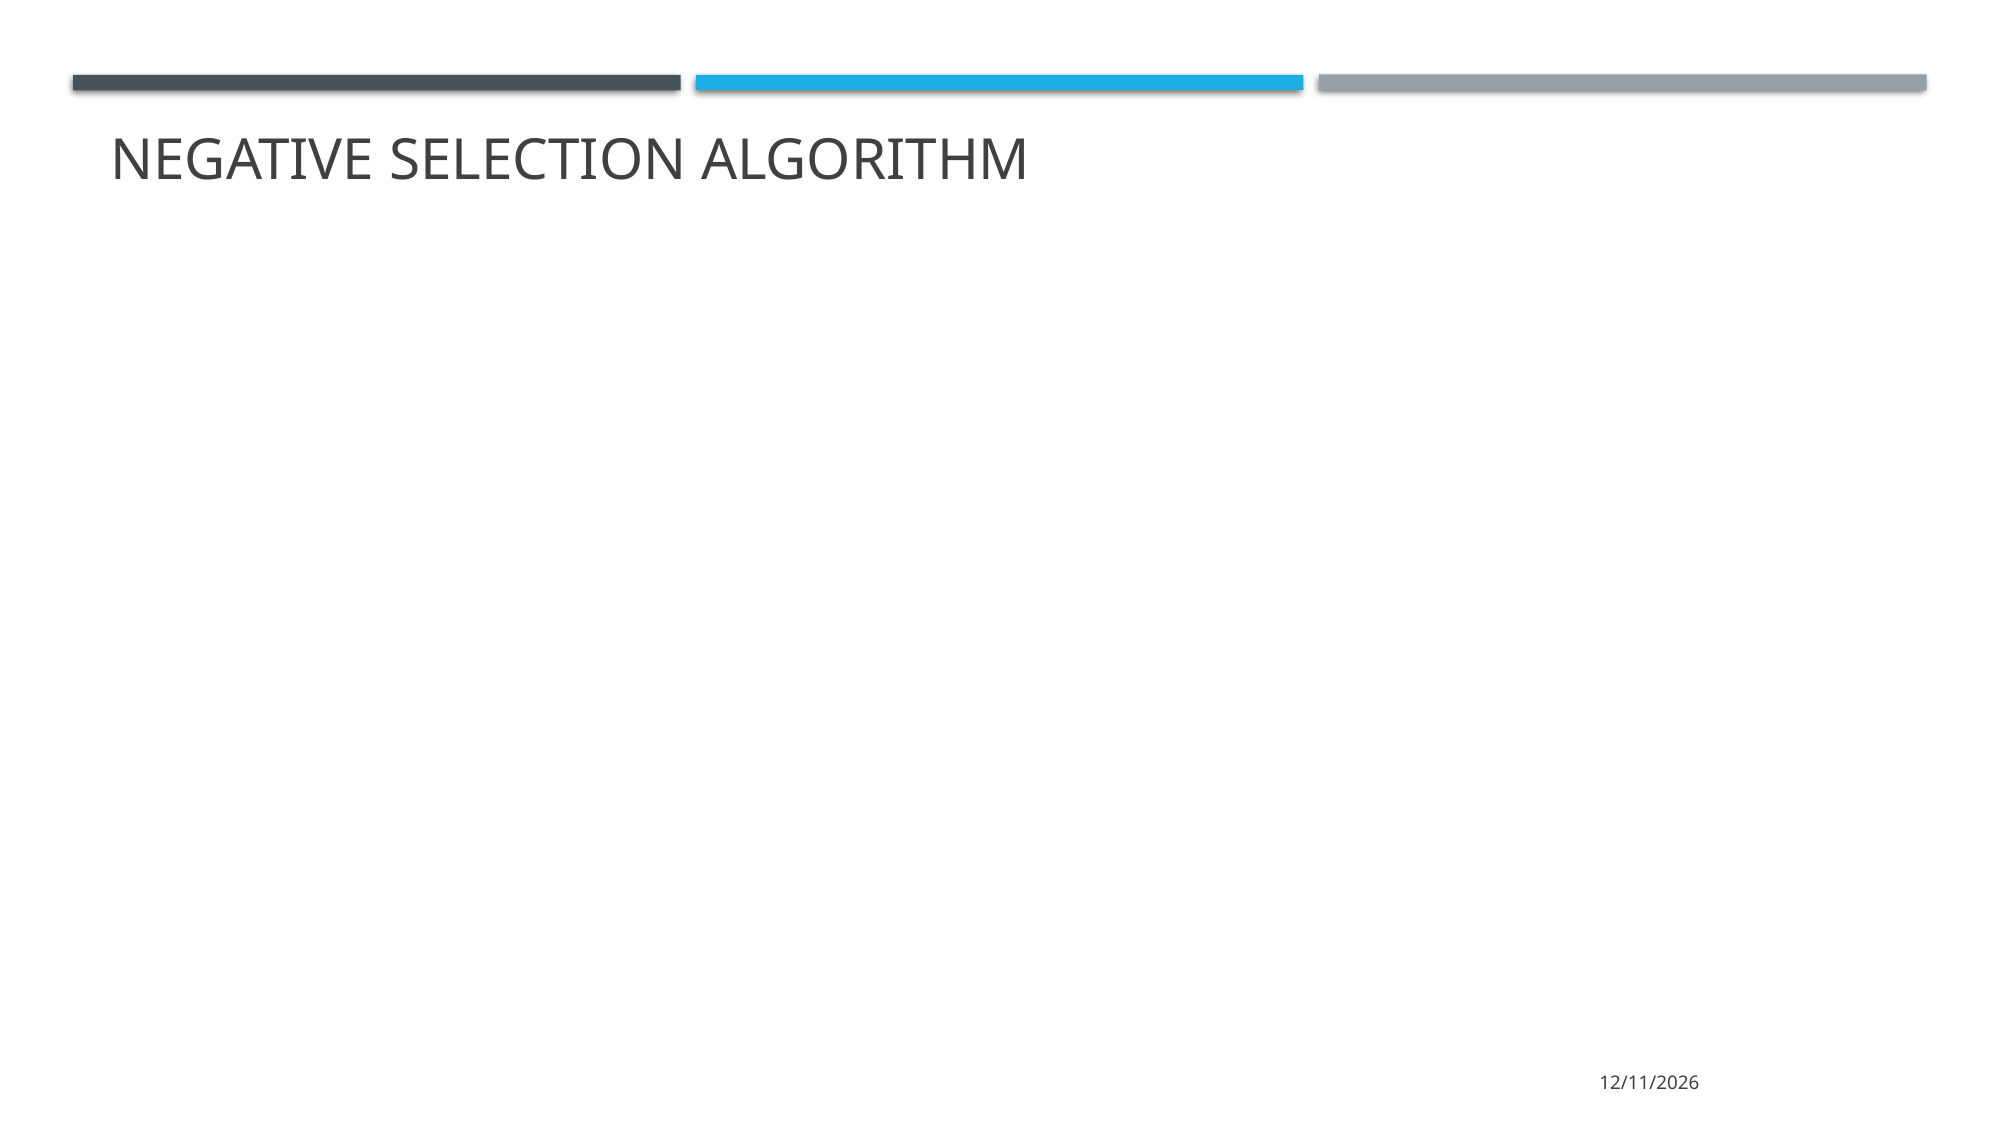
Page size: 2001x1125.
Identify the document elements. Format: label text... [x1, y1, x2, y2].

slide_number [1247, 1053, 1715, 1114]
text_box Negative selection algorithm [95, 115, 1905, 198]
